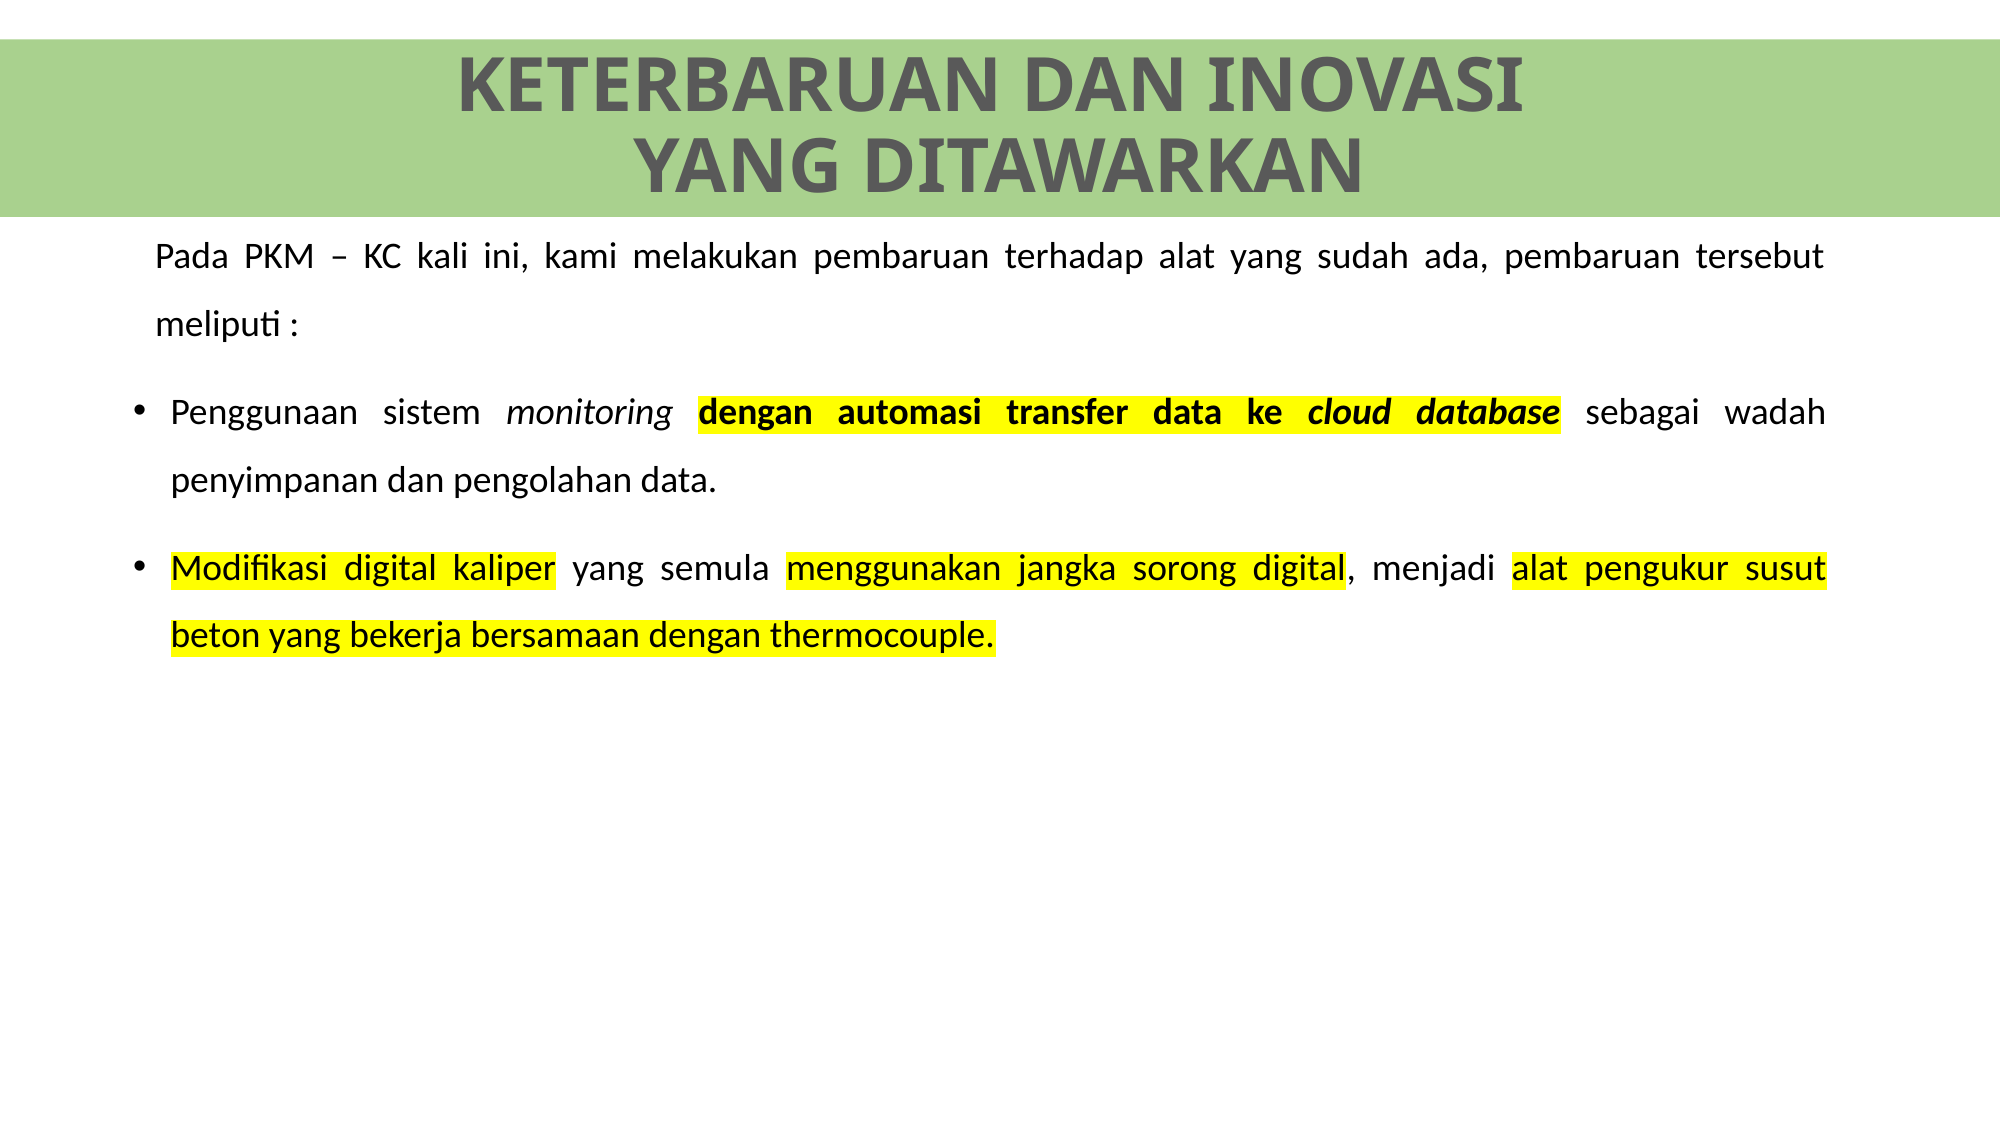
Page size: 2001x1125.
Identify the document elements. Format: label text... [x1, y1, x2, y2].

text_box Pada PKM – KC kali ini, kami melakukan pembaruan terhadap alat yang sudah ada, pembaruan tersebut meliputi : Penggunaan sistem monitoring dengan automasi transfer data ke cloud database sebagai wadah penyimpanan dan pengolahan data. Modifikasi digital kaliper yang semula menggunakan jangka sorong digital, menjadi alat pengukur susut beton yang bekerja bersamaan dengan thermocouple. [118, 193, 1842, 908]
title KETERBARUAN DAN INOVASI YANG DITAWARKAN [0, 39, 2000, 217]
